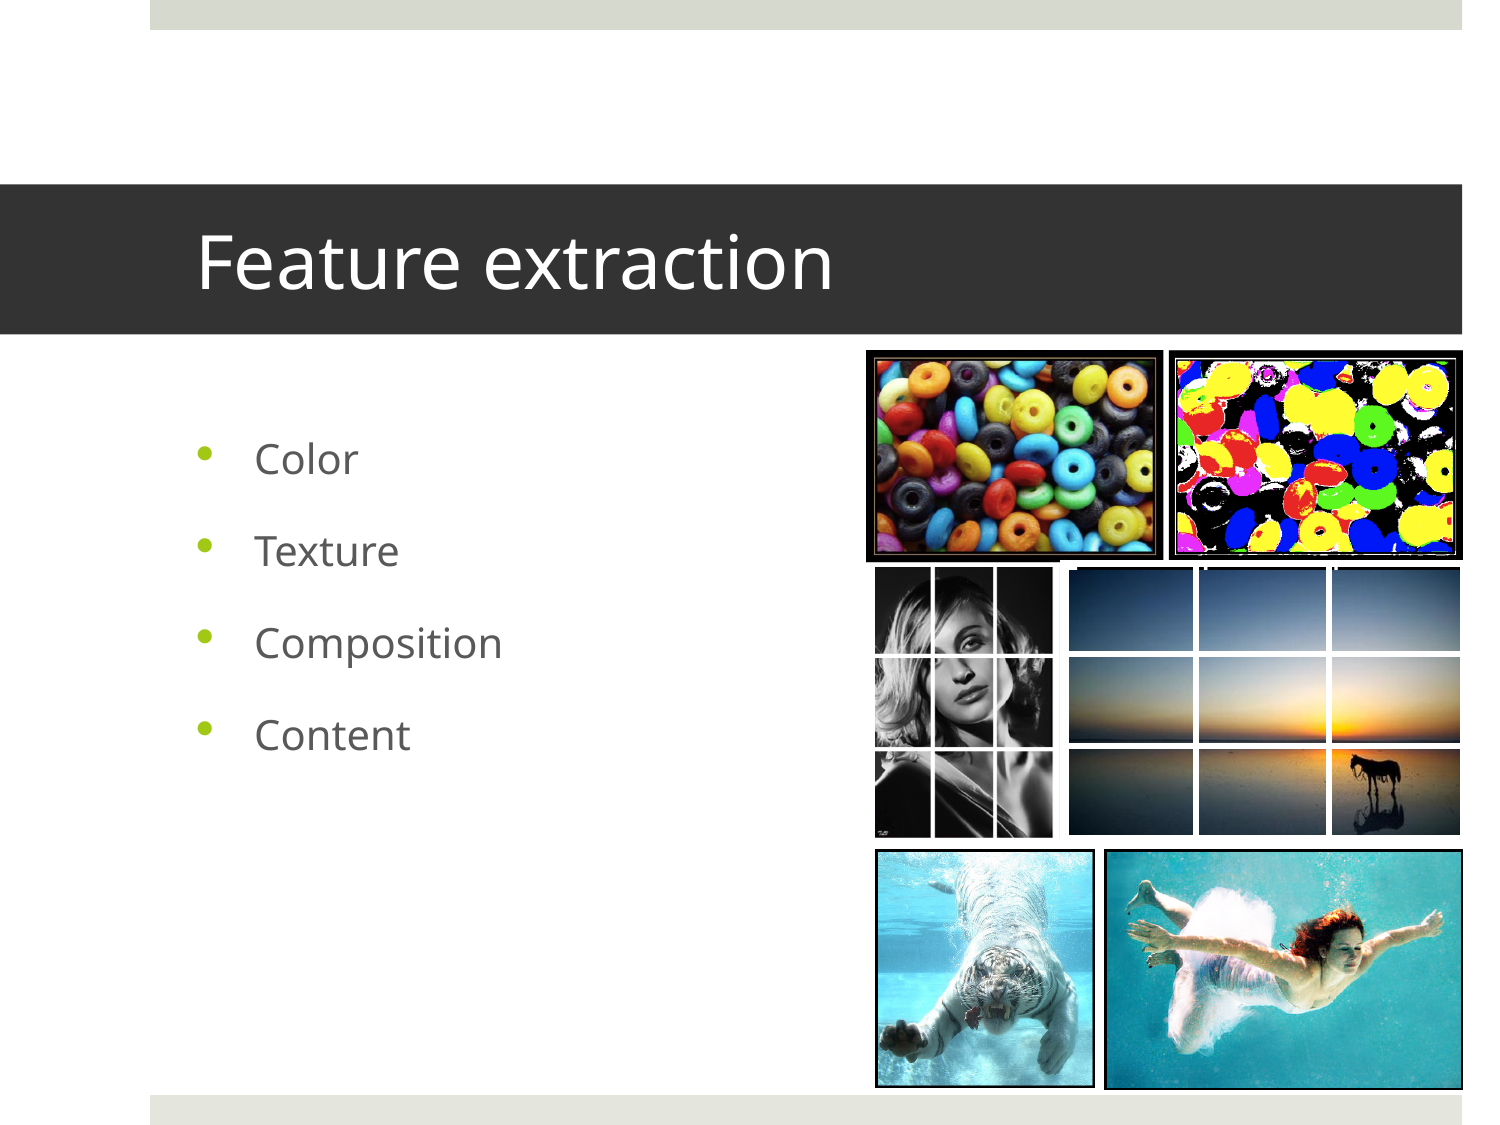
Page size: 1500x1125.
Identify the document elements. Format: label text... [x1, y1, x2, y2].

picture [1103, 849, 1463, 1090]
picture [865, 349, 1463, 563]
list Color Texture Composition Content [182, 425, 851, 1029]
picture [874, 849, 1096, 1088]
picture [874, 567, 1463, 838]
title Feature extraction [0, 184, 1463, 335]
